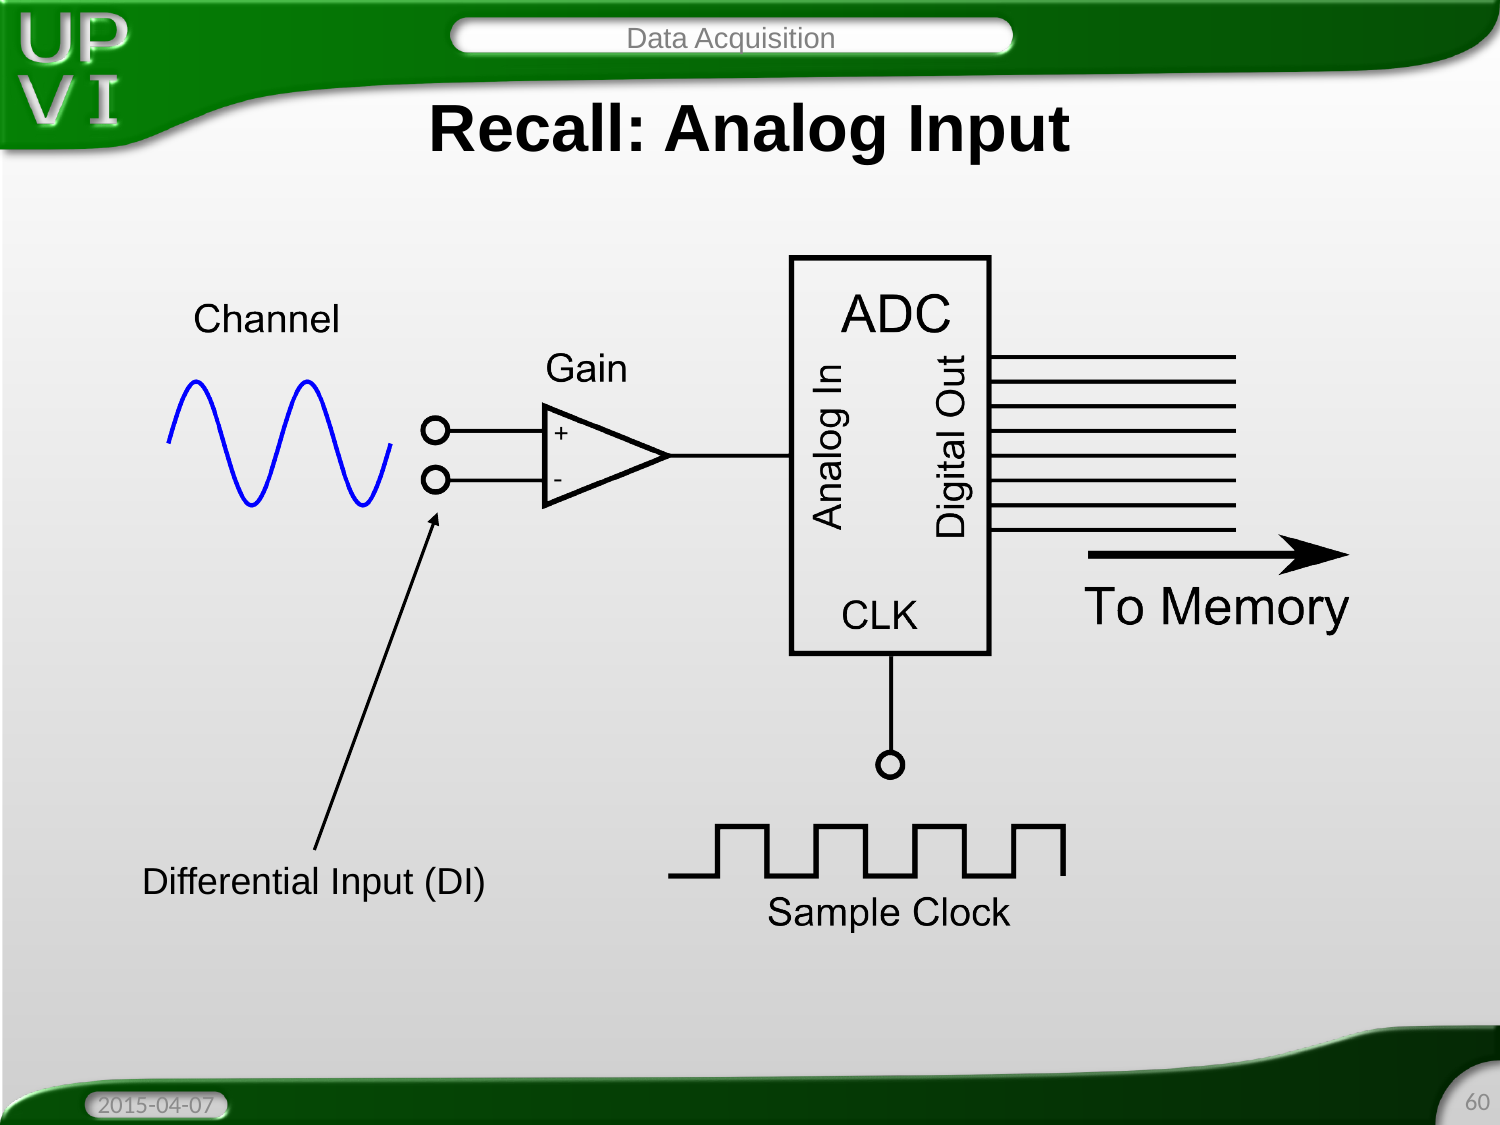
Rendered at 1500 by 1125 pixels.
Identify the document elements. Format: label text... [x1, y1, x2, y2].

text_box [124, 512, 505, 911]
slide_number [75, 1073, 238, 1125]
title Recall: Analog Input [75, 75, 1425, 175]
slide_number 60 [1155, 1069, 1500, 1125]
picture [0, 0, 1500, 1125]
footer Data Acquisition [450, 6, 1013, 67]
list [166, 255, 1351, 933]
